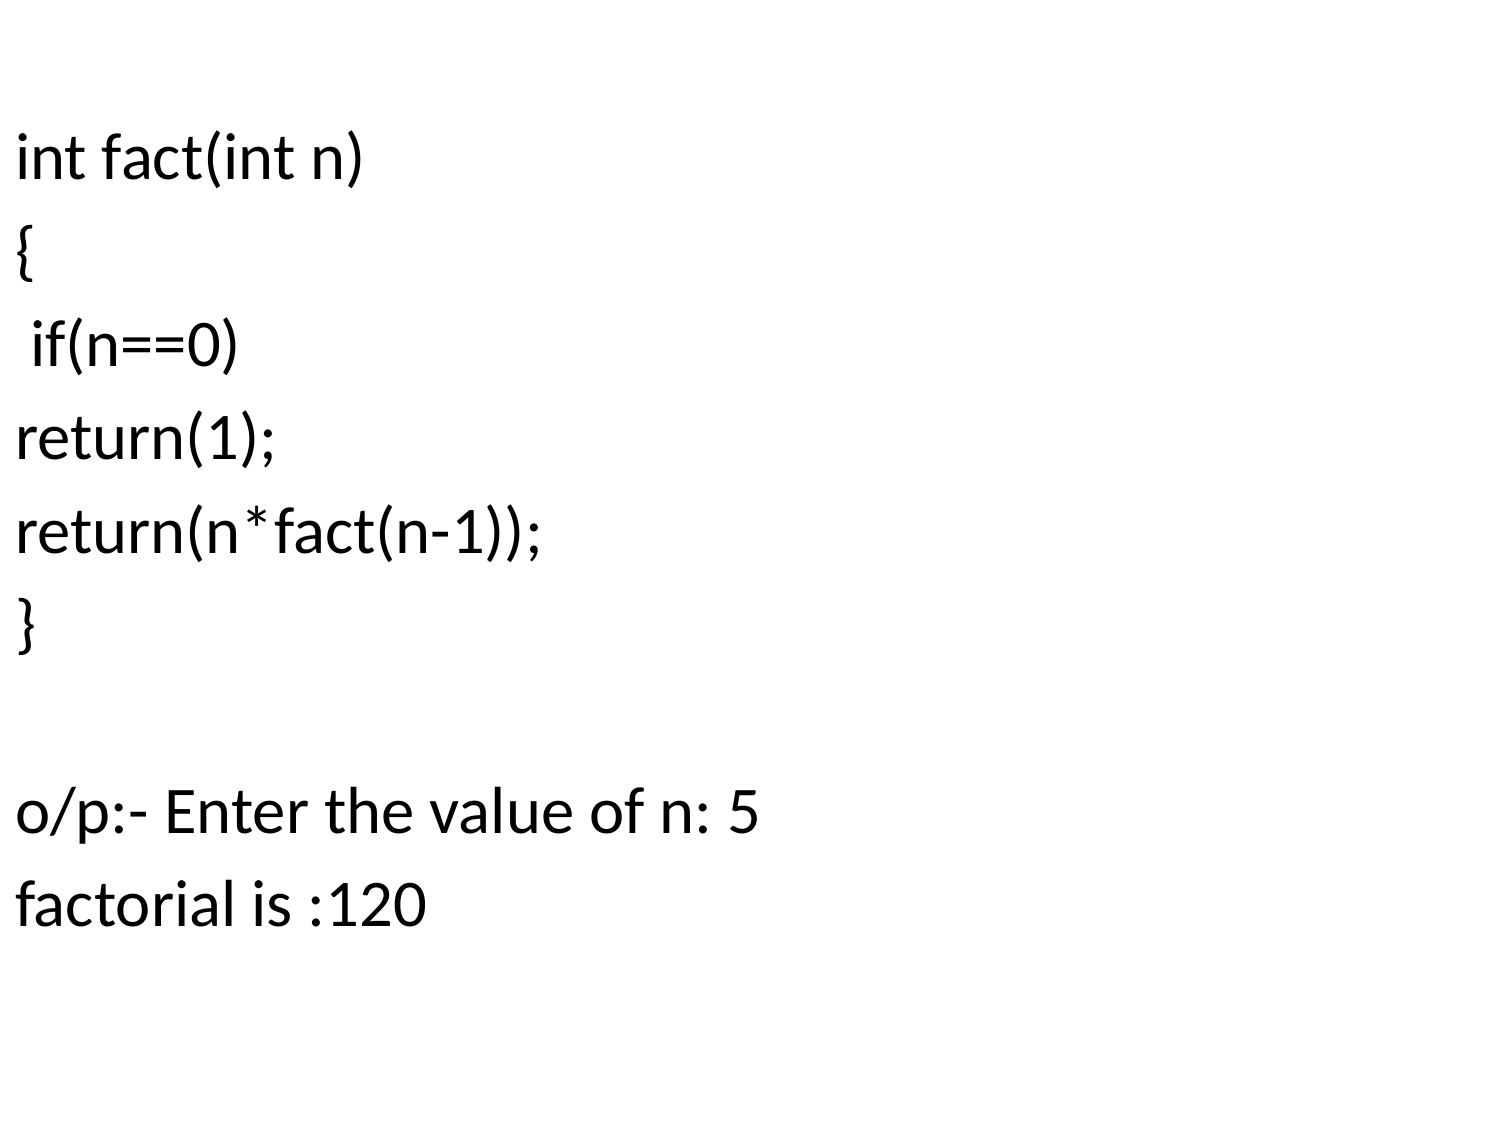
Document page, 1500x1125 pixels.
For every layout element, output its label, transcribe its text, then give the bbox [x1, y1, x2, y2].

list int fact(int n) { if(n==0) return(1); return(n*fact(n-1)); } o/p:- Enter the value of n: 5 factorial is :120 [0, 12, 1500, 1125]
